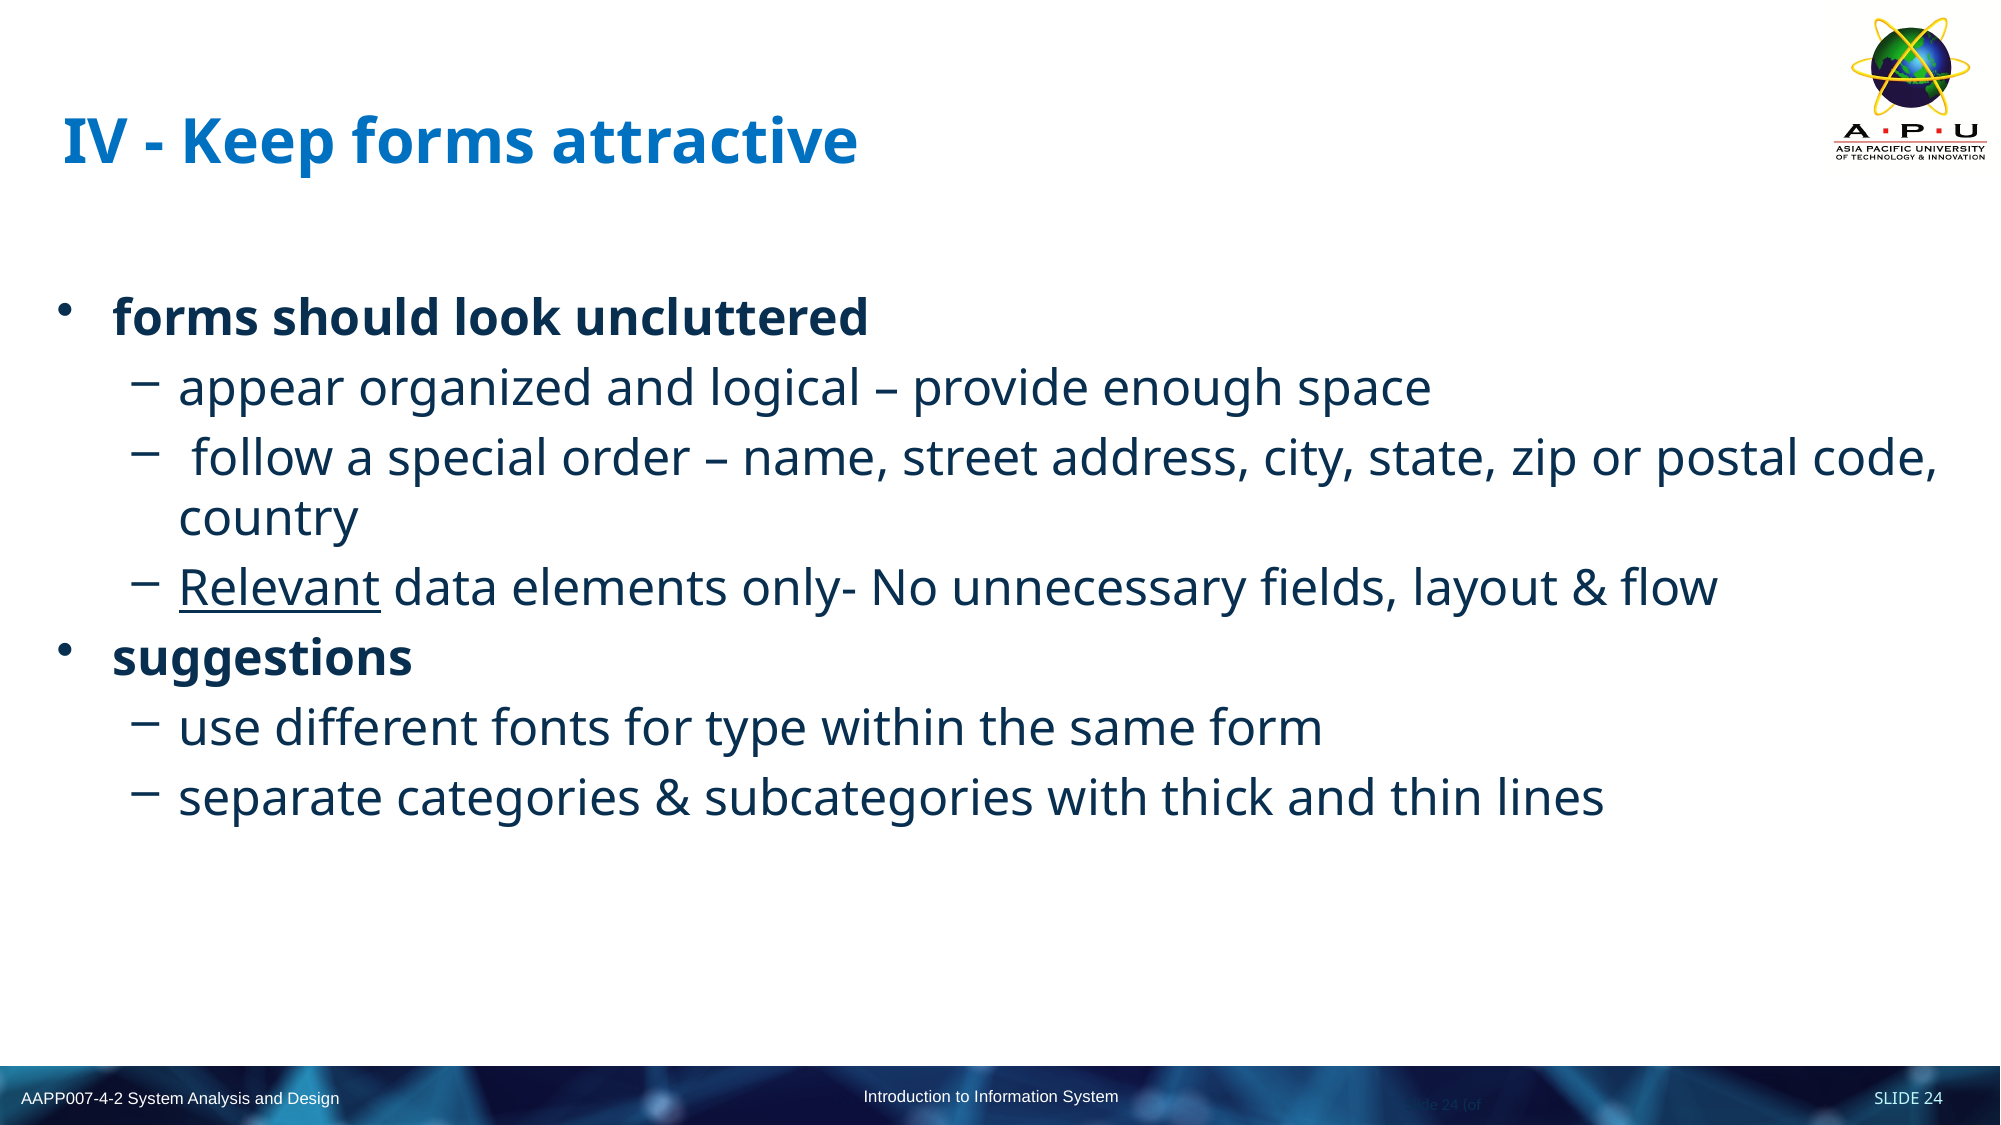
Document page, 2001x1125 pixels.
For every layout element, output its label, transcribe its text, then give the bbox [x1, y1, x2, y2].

title IV - Keep forms attractive [48, 45, 1764, 233]
picture [0, 1066, 2000, 1125]
footer Slide 24 (of [1025, 1086, 1500, 1125]
picture [1822, 0, 2000, 178]
list forms should look uncluttered appear organized and logical – provide enough space follow a special order – name, street address, city, state, zip or postal code, country Relevant data elements only- No unnecessary fields, layout & flow suggestions use different fonts for type within the same form separate categories & subcategories with thick and thin lines [41, 278, 1969, 1021]
